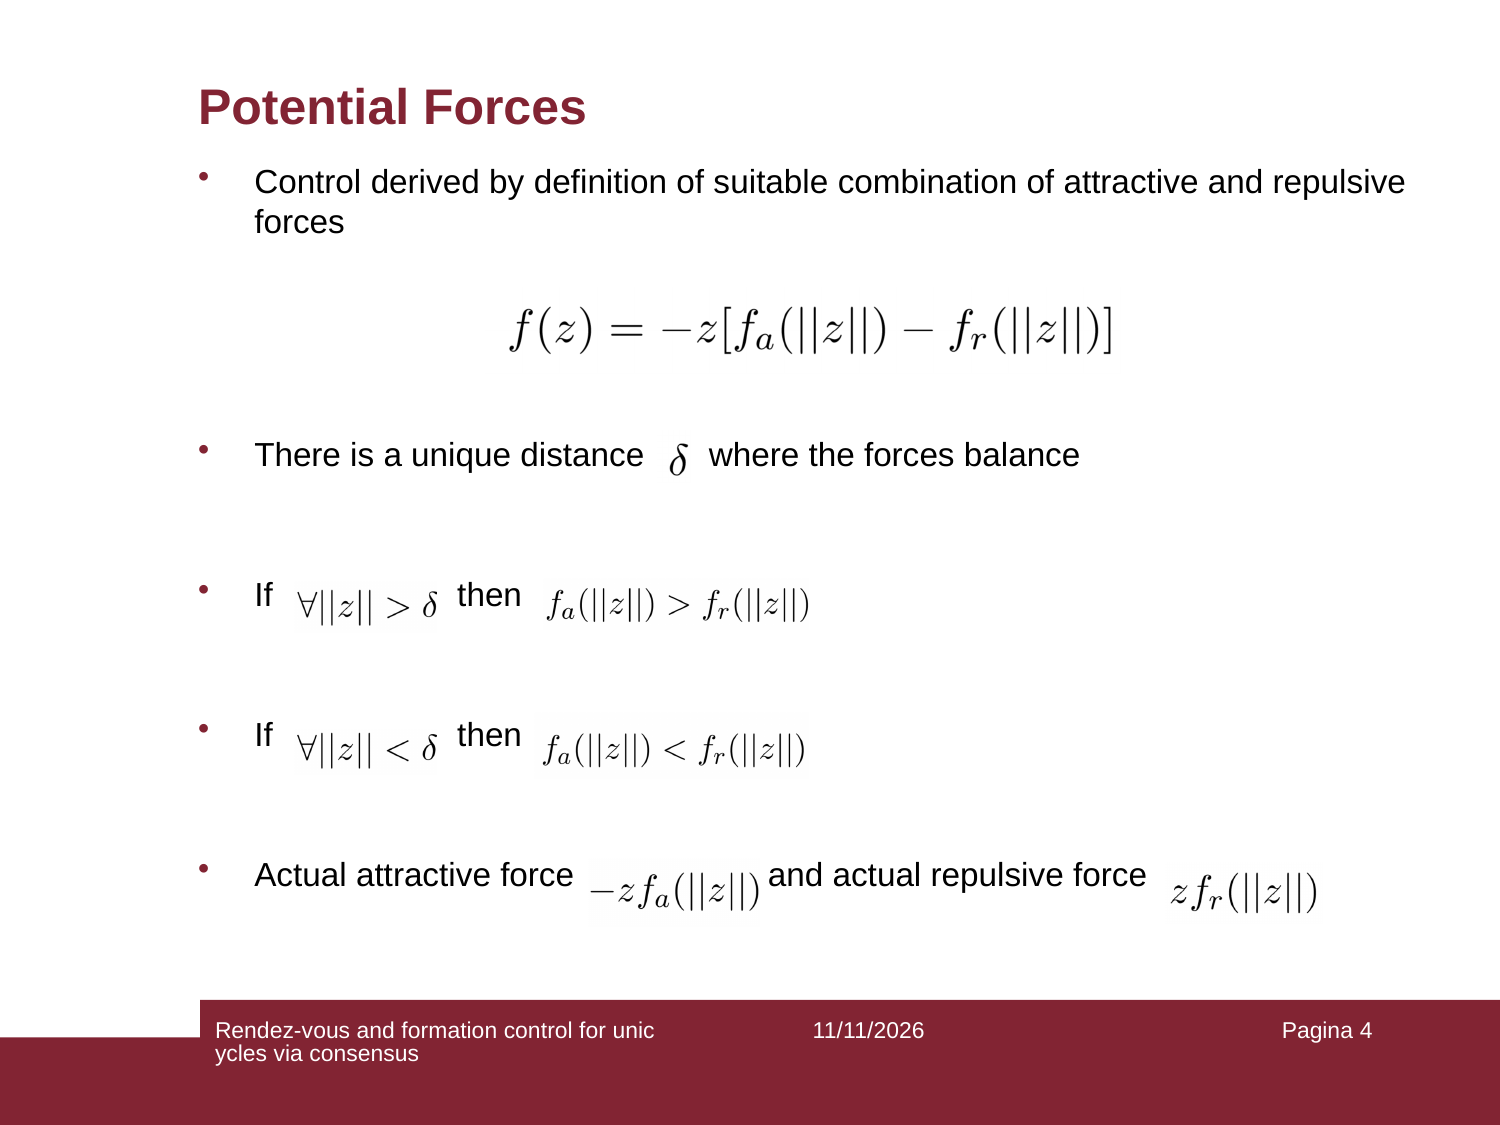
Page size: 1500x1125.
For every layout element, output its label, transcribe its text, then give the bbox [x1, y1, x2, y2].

slide_number Pagina 4 [1074, 1008, 1388, 1084]
picture [485, 287, 1121, 374]
picture [588, 858, 760, 927]
picture [1165, 862, 1323, 924]
picture [657, 430, 691, 483]
picture [294, 581, 437, 633]
list Control derived by definition of suitable combination of attractive and repulsive forces There is a unique distance where the forces balance If then If then Actual attractive force and actual repulsive force [183, 153, 1424, 953]
picture [534, 712, 809, 779]
footer Rendez-vous and formation control for unicycles via consensus [200, 1008, 675, 1084]
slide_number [712, 1008, 1025, 1084]
picture [543, 578, 809, 630]
title Potential Forces [183, 67, 1424, 150]
picture [294, 729, 437, 775]
